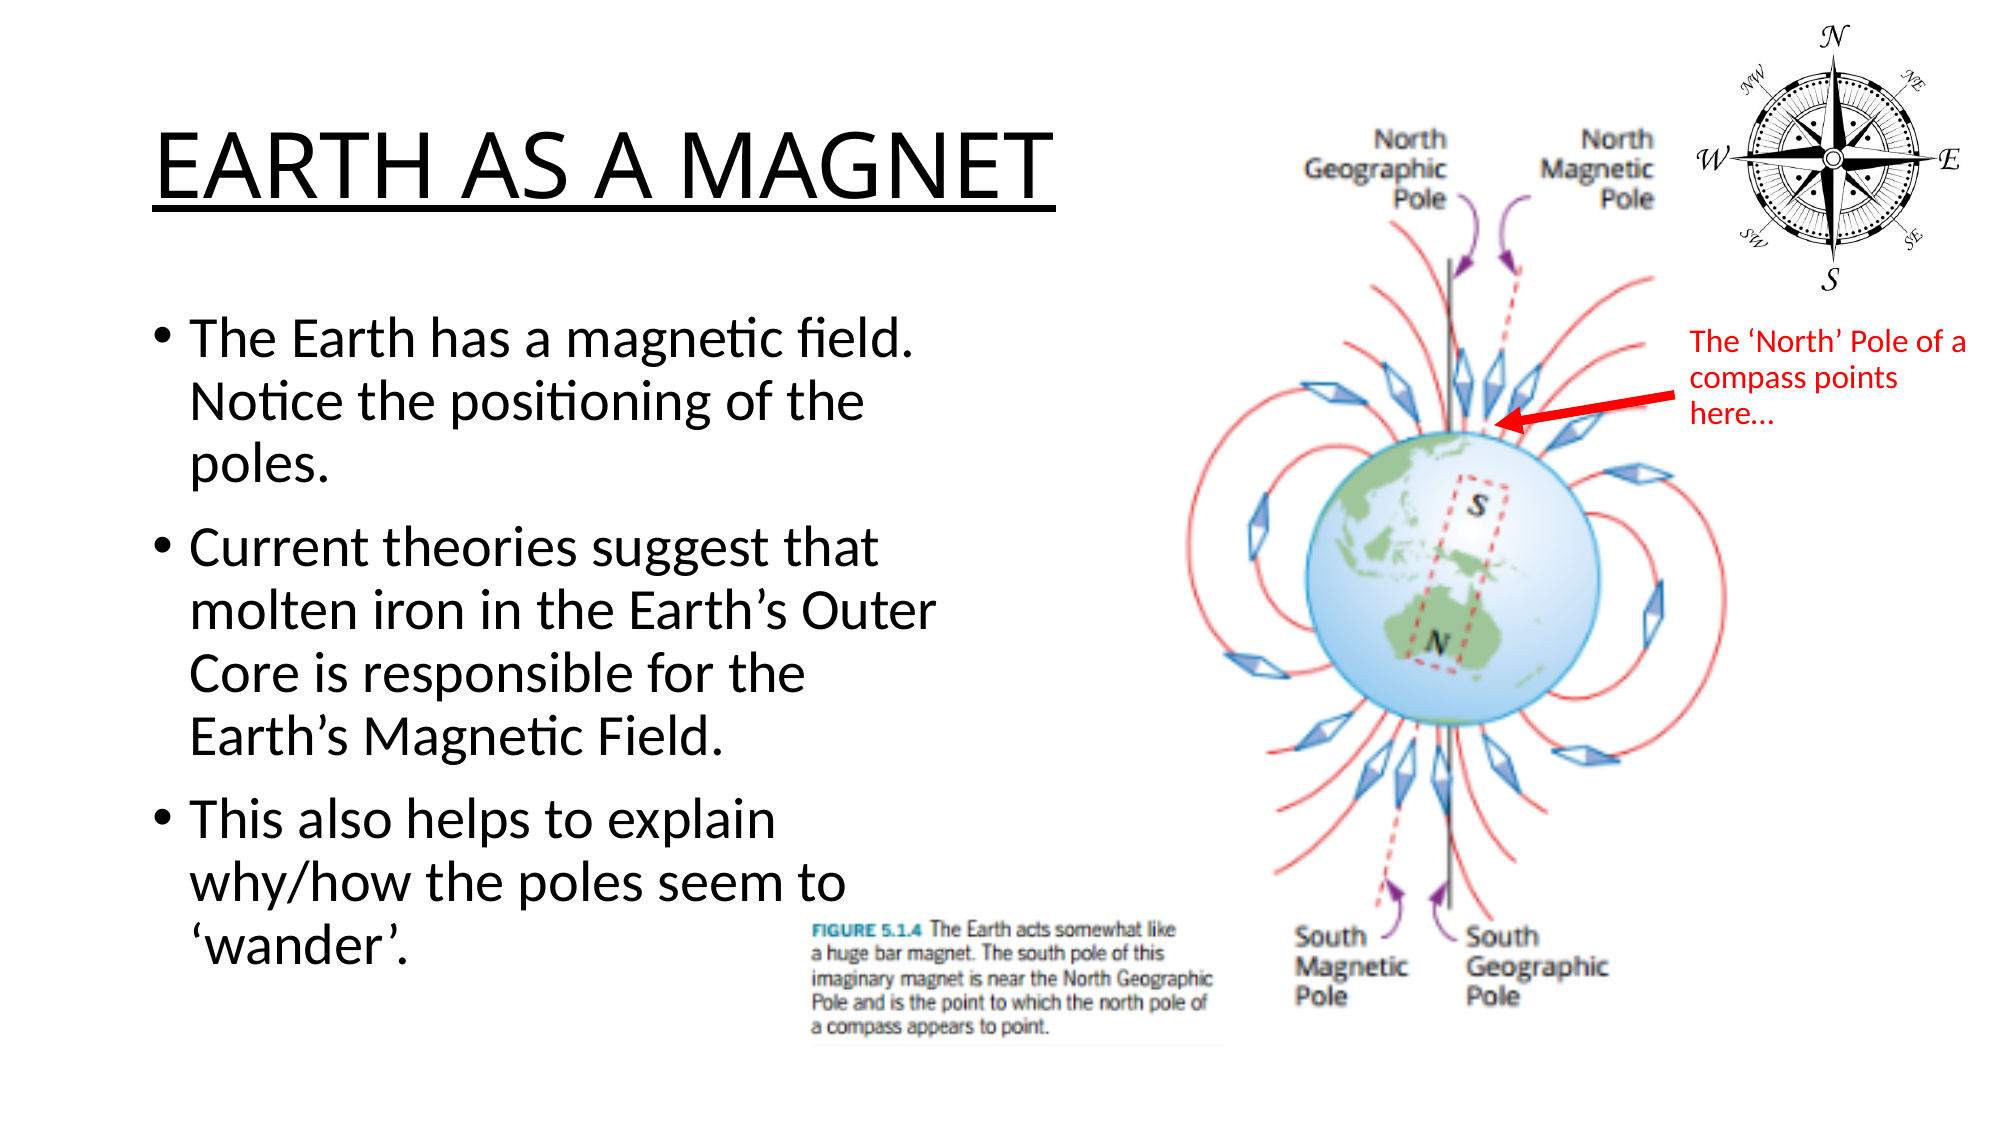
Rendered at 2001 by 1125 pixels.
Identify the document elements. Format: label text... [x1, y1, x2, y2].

title EARTH AS A MAGNET [137, 59, 1690, 278]
picture [801, 10, 1969, 1047]
list The Earth has a magnetic field. Notice the positioning of the poles. Current theories suggest that molten iron in the Earth’s Outer Core is responsible for the Earth’s Magnetic Field. This also helps to explain why/how the poles seem to ‘wander’. [137, 299, 963, 999]
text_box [1493, 394, 1675, 426]
text_box The ‘North’ Pole of a compass points here… [1771, 316, 2000, 474]
